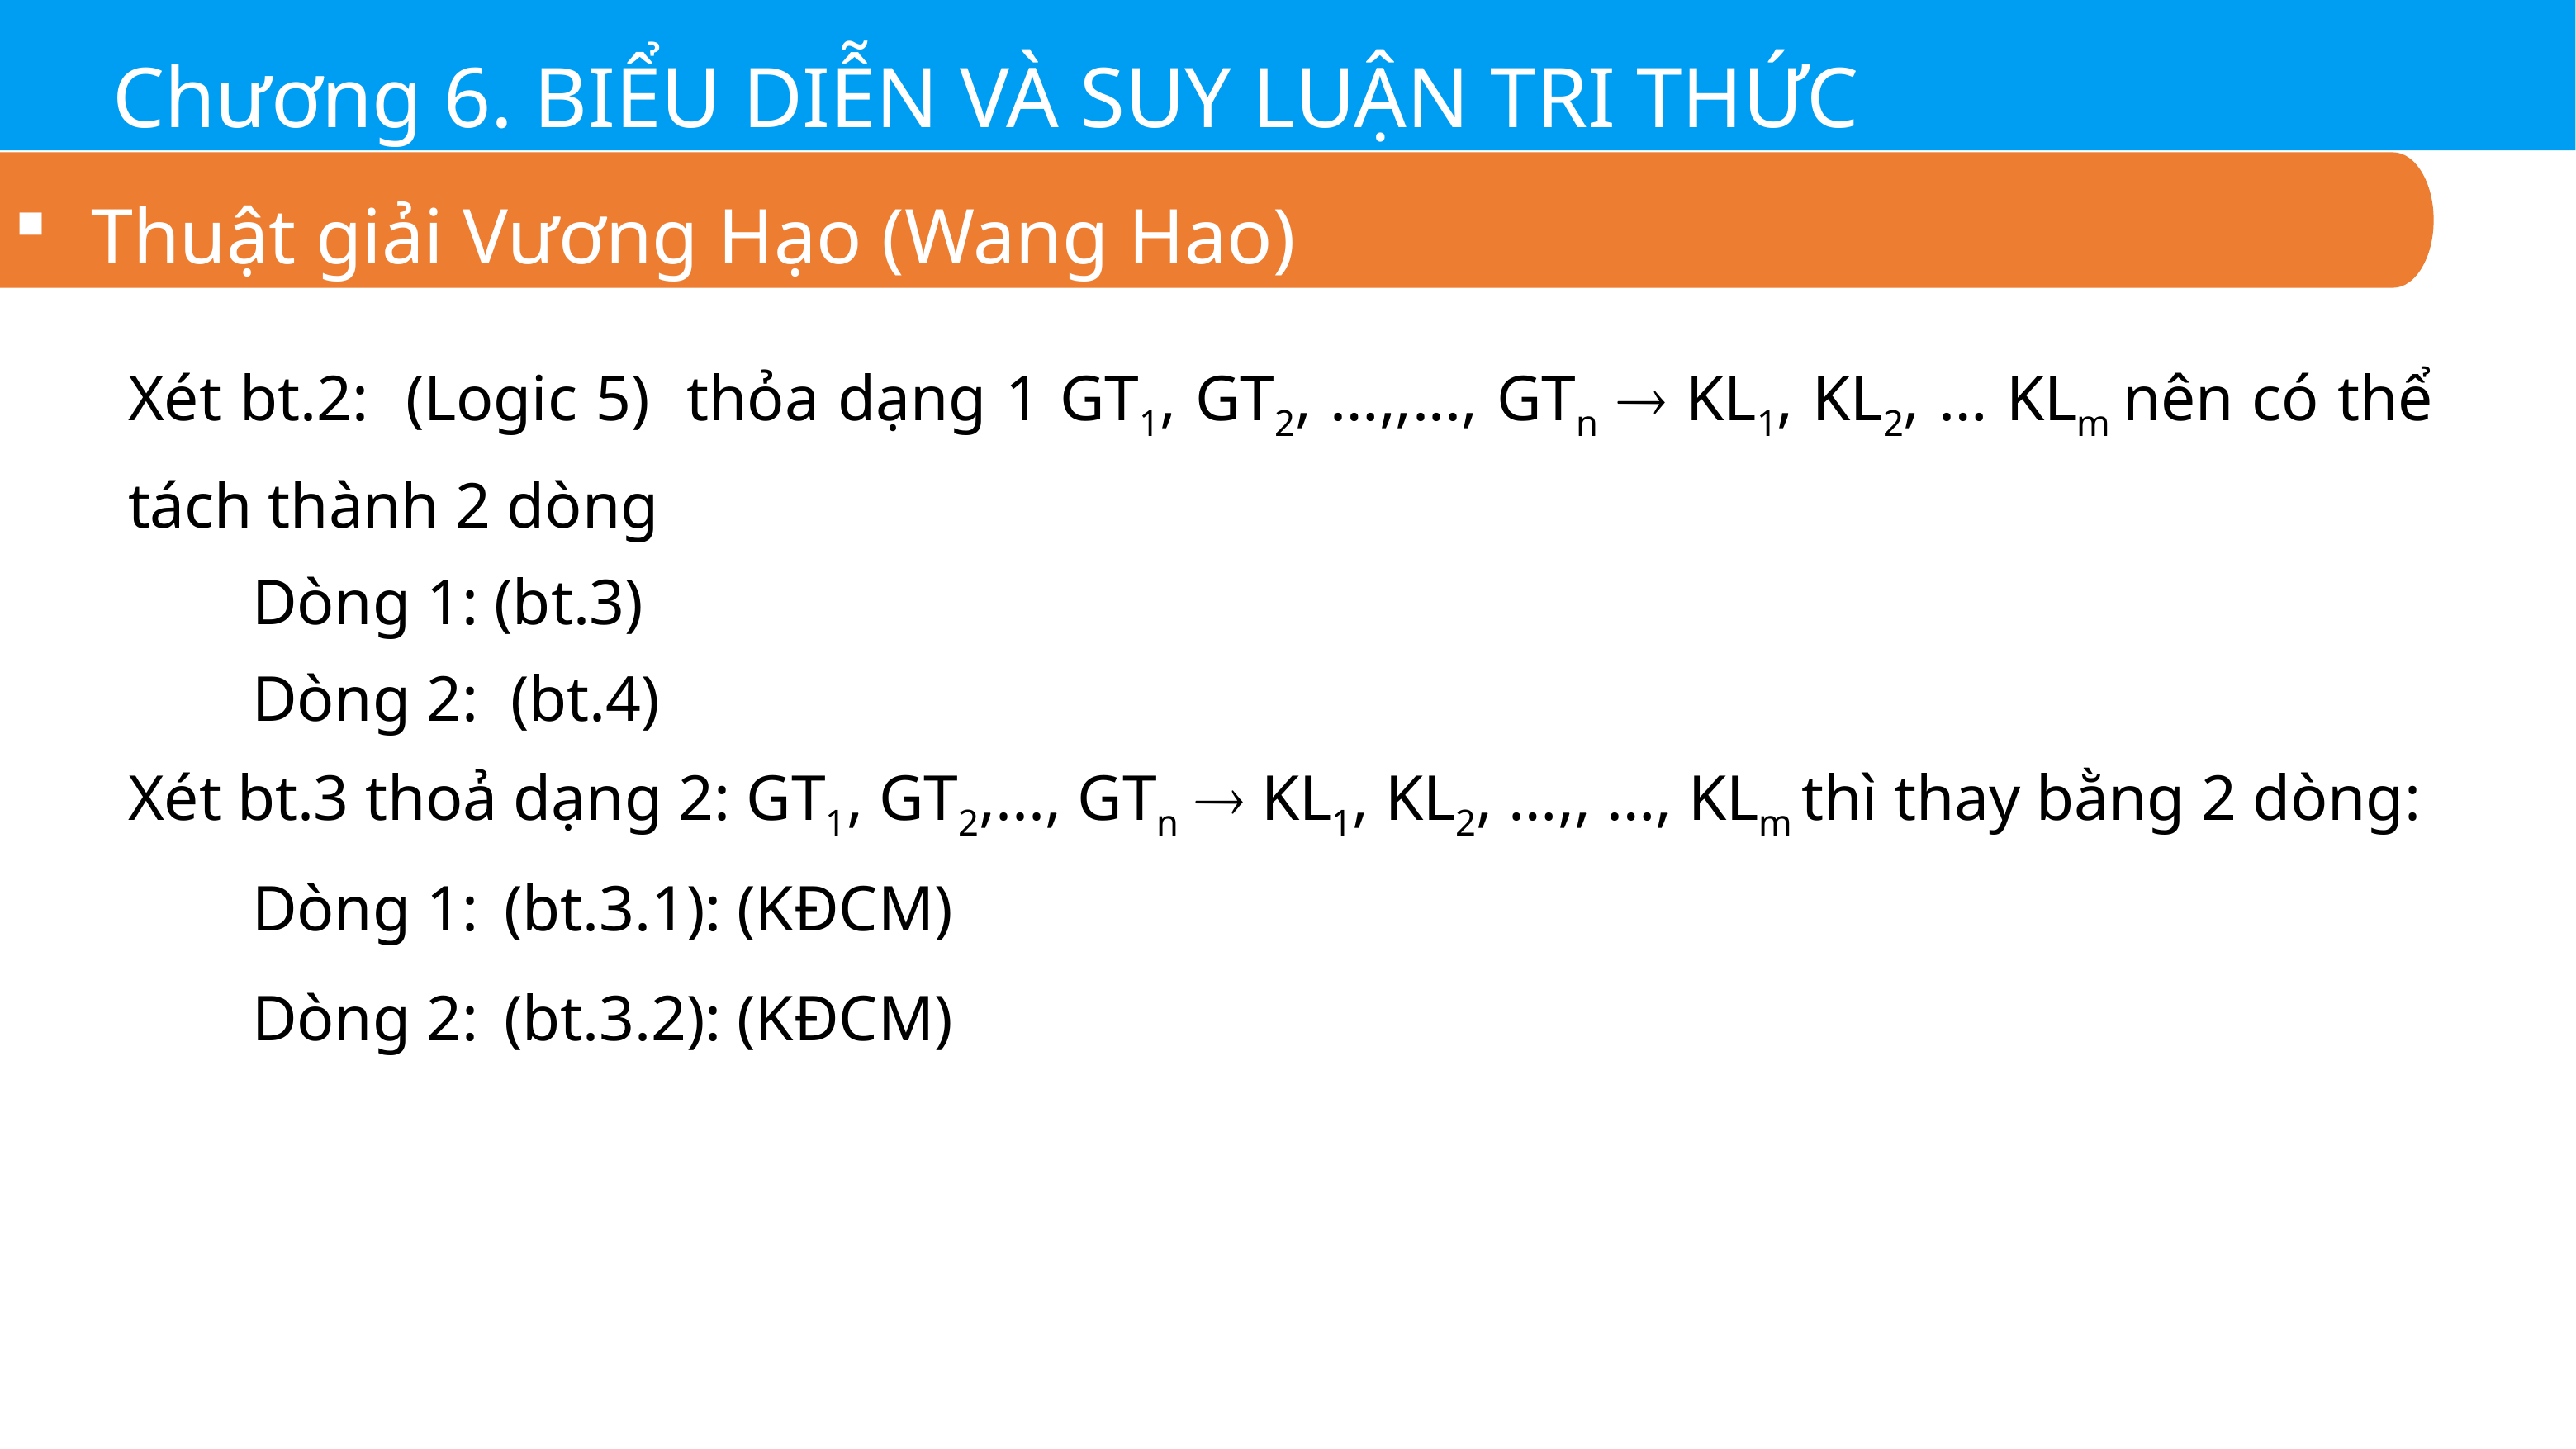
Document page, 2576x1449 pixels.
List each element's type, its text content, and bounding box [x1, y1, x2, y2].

text_box [0, 0, 2576, 151]
text_box Chương 6. BIỂU DIỄN VÀ SUY LUẬN TRI THỨC [111, 43, 2434, 144]
text_box Thuật giải Vương Hạo (Wang Hao) [0, 150, 2436, 290]
